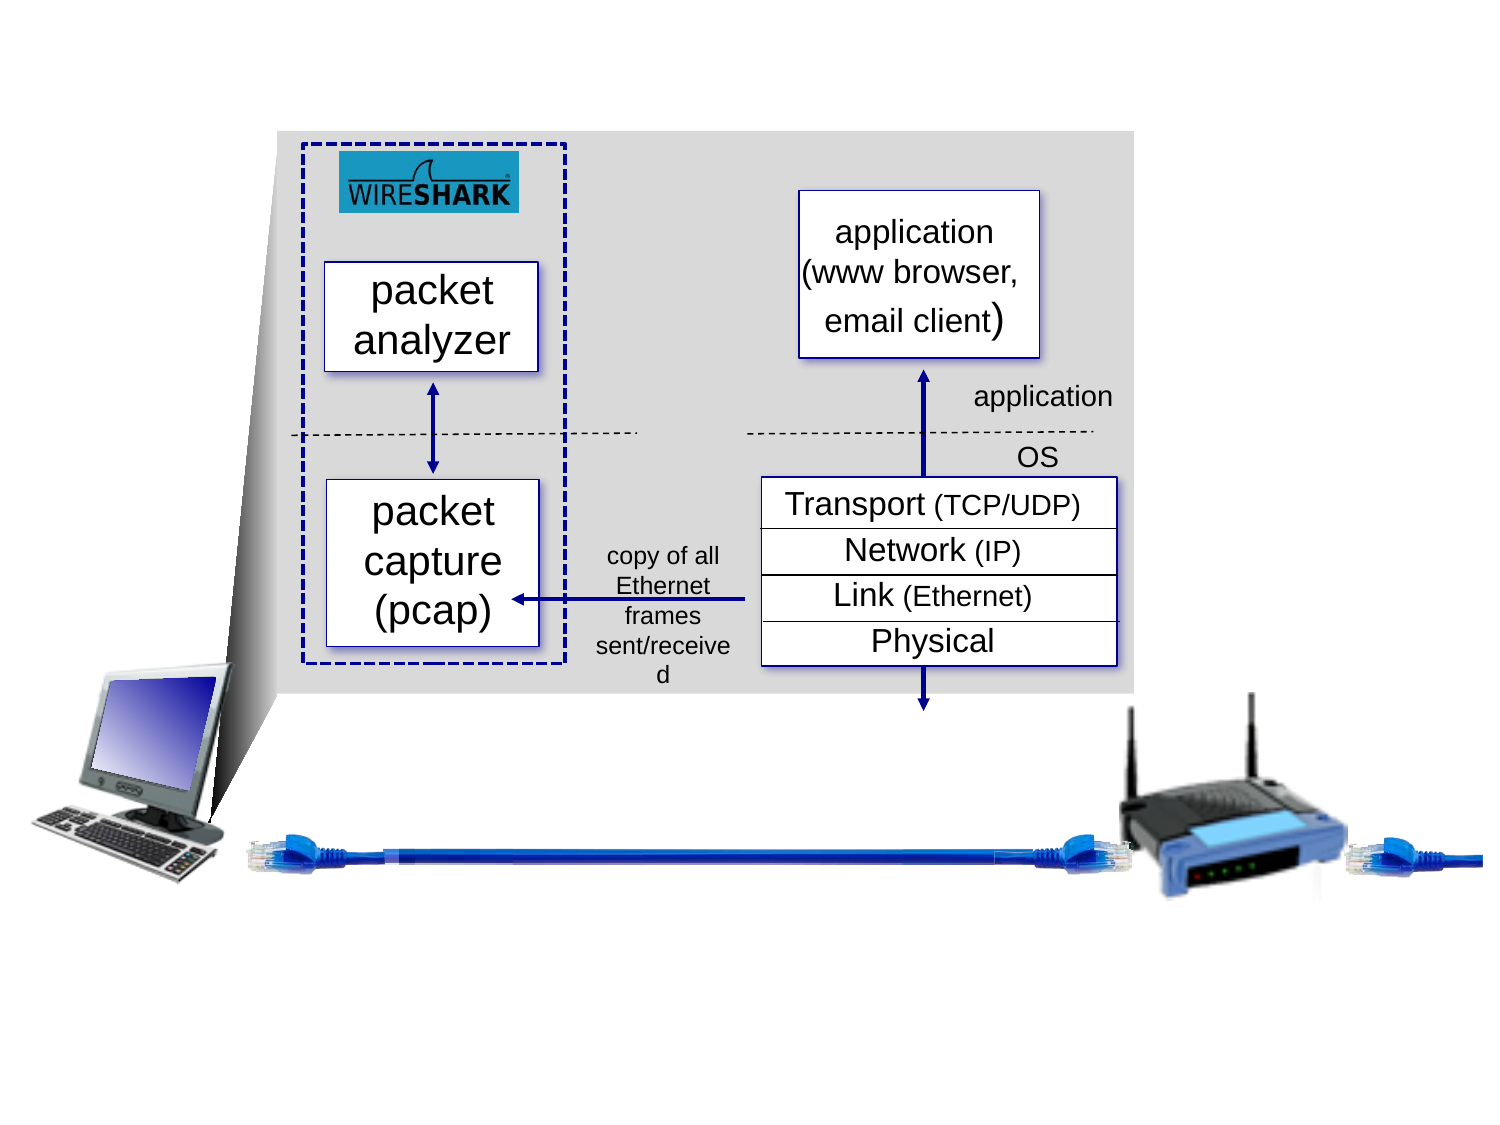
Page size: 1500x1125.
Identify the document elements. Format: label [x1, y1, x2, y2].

text_box [0, 652, 240, 902]
text_box [208, 130, 1135, 823]
picture [182, 692, 1483, 956]
text_box [291, 143, 752, 669]
text_box [747, 190, 1130, 712]
